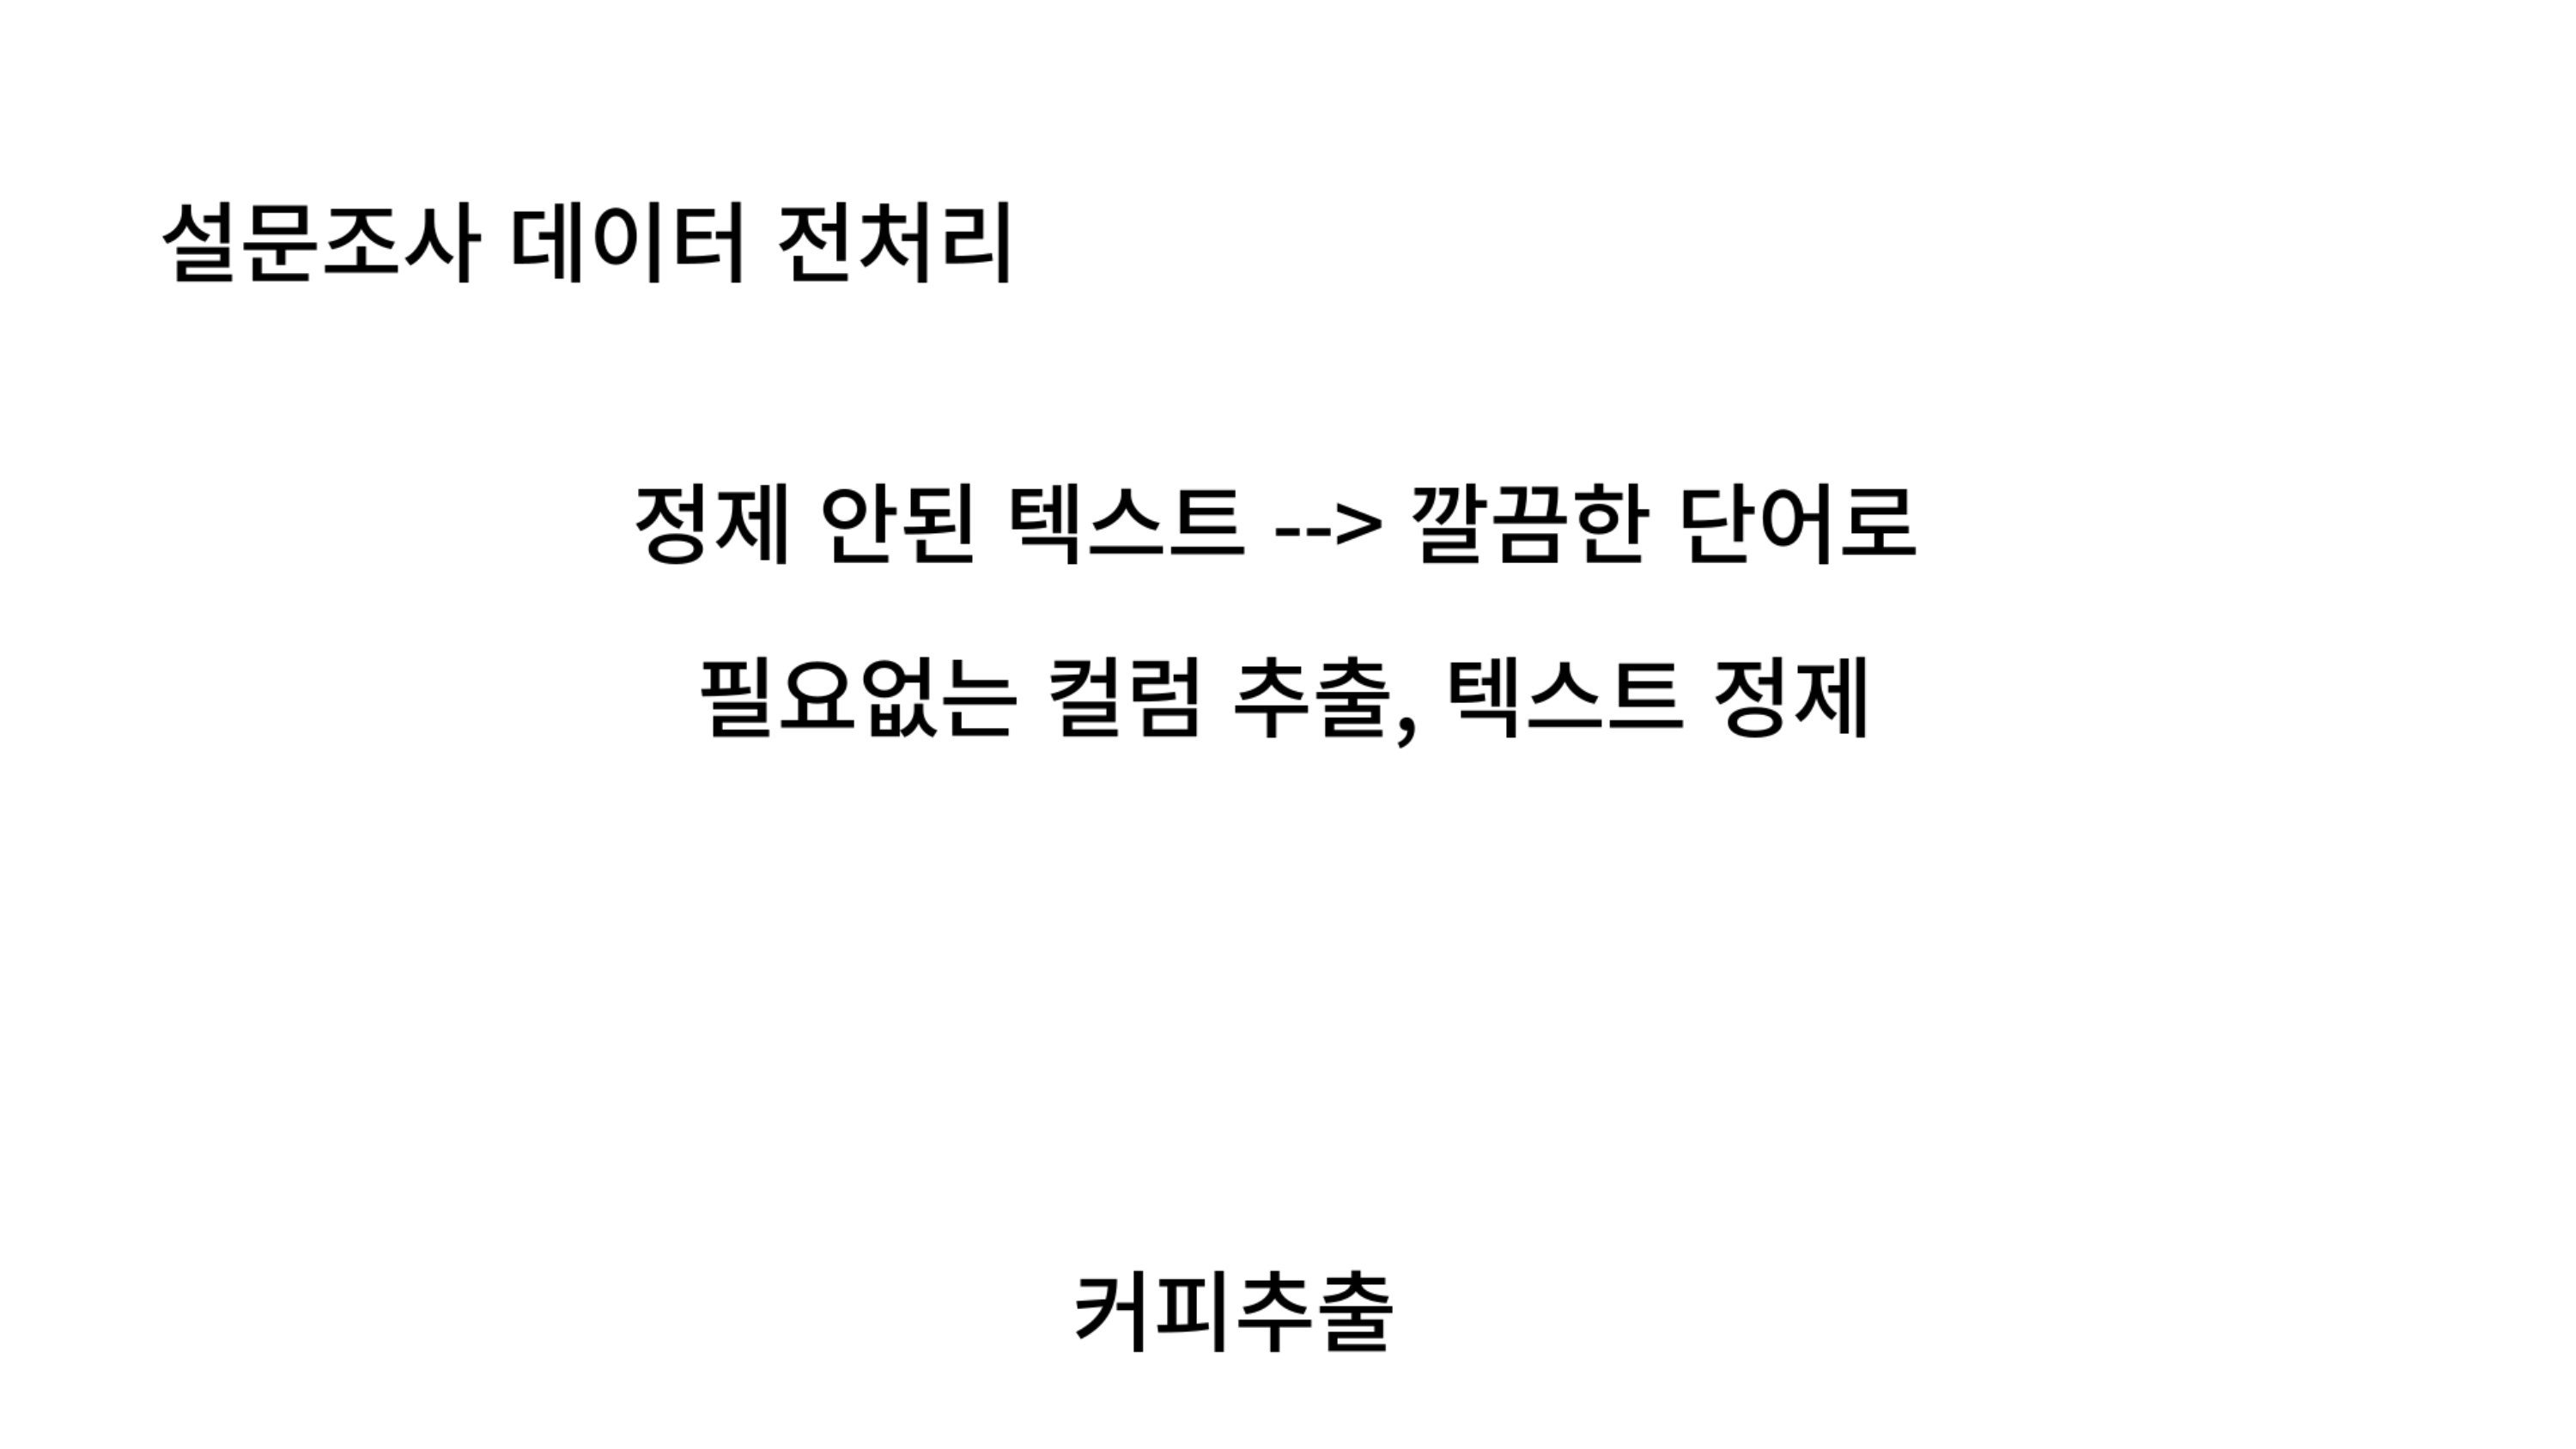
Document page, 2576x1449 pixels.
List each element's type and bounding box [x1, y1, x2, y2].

picture [1056, 1234, 1436, 1394]
picture [615, 446, 1958, 607]
picture [683, 620, 1908, 790]
picture [142, 164, 1051, 324]
